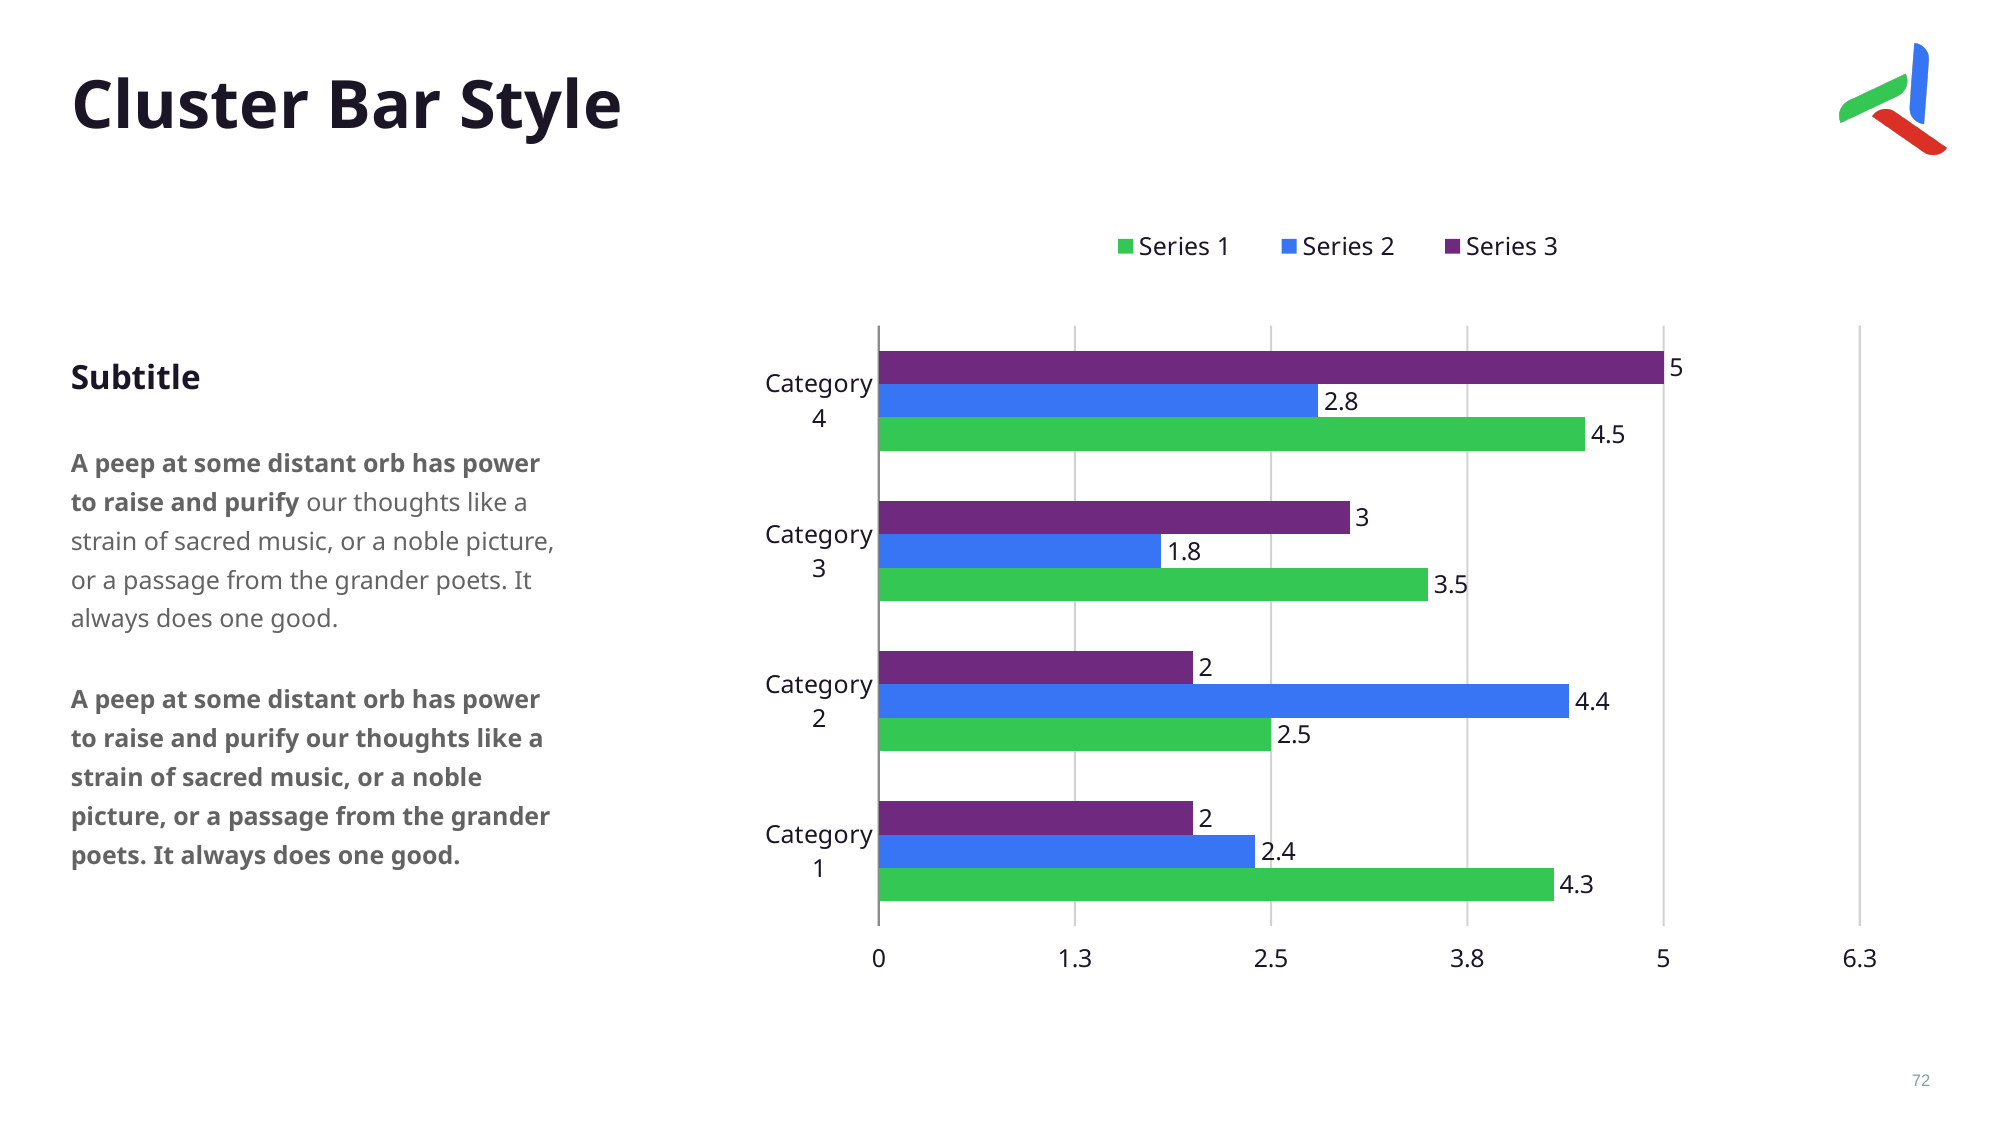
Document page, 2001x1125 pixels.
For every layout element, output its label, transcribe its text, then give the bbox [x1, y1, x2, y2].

list Cluster Bar Style [56, 54, 1945, 154]
picture [1839, 43, 1947, 155]
chart [751, 224, 1877, 975]
text_box Subtitle A peep at some distant orb has power to raise and purify our thoughts like a strain of sacred music, or a noble picture, or a passage from the grander poets. It always does one good. A peep at some distant orb has power to raise and purify our thoughts like a strain of sacred music, or a noble picture, or a passage from the grander poets. It always does one good. [56, 337, 588, 925]
